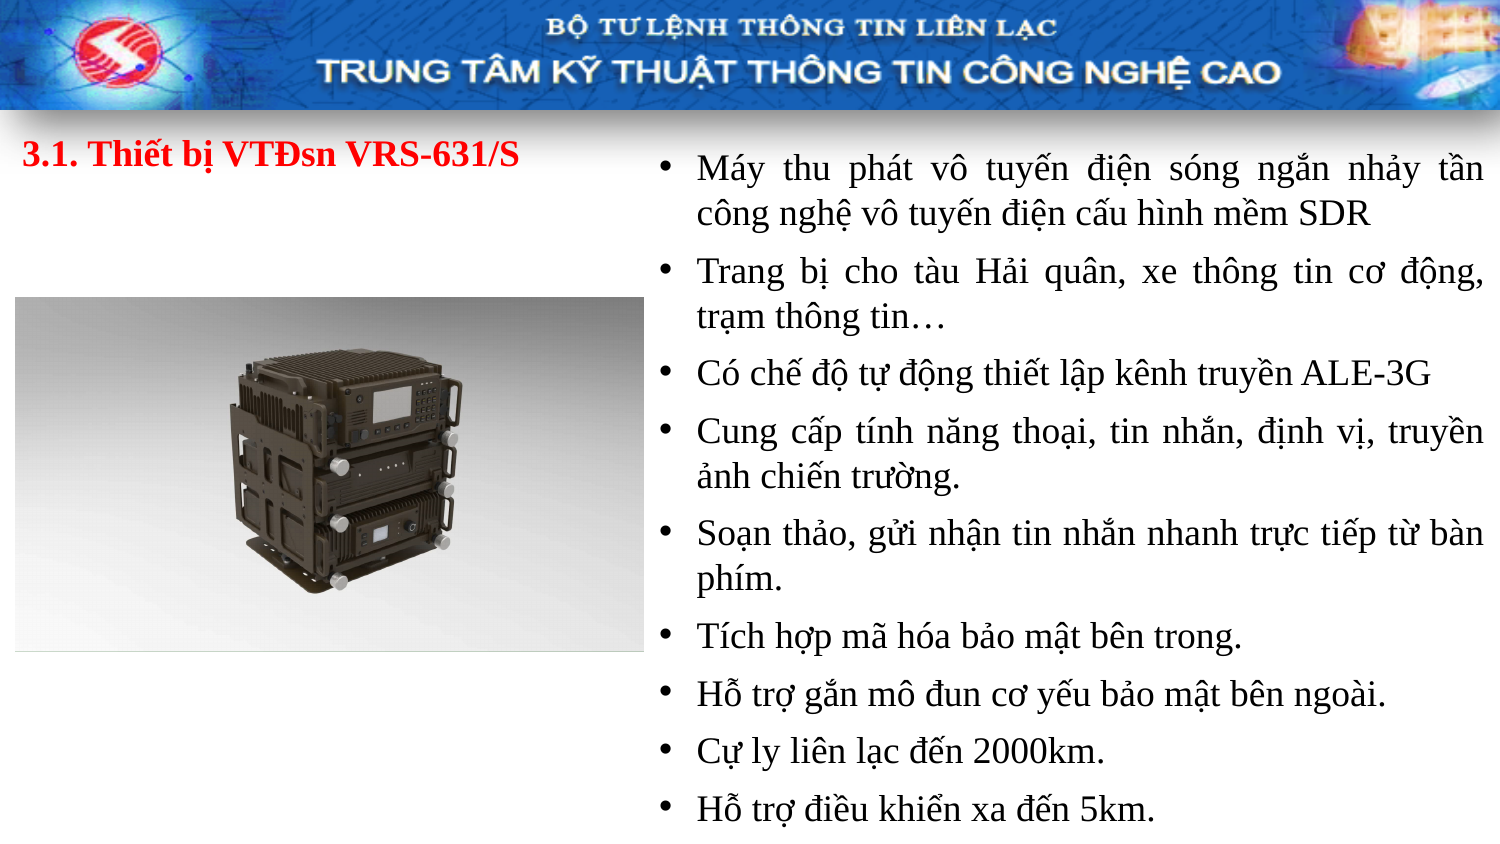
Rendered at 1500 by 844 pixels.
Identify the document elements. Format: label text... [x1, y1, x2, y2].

text_box Máy thu phát vô tuyến điện sóng ngắn nhảy tần công nghệ vô tuyến điện cấu hình mềm SDR Trang bị cho tàu Hải quân, xe thông tin cơ động, trạm thông tin… Có chế độ tự động thiết lập kênh truyền ALE-3G Cung cấp tính năng thoại, tin nhắn, định vị, truyền ảnh chiến trường. Soạn thảo, gửi nhận tin nhắn nhanh trực tiếp từ bàn phím. Tích hợp mã hóa bảo mật bên trong. Hỗ trợ gắn mô đun cơ yếu bảo mật bên ngoài. Cự ly liên lạc đến 2000km. Hỗ trợ điều khiển xa đến 5km. [644, 135, 1500, 836]
text_box 3.1. Thiết bị VTĐsn VRS-631/S [7, 121, 536, 182]
picture [0, 0, 1500, 110]
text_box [13, 296, 645, 653]
